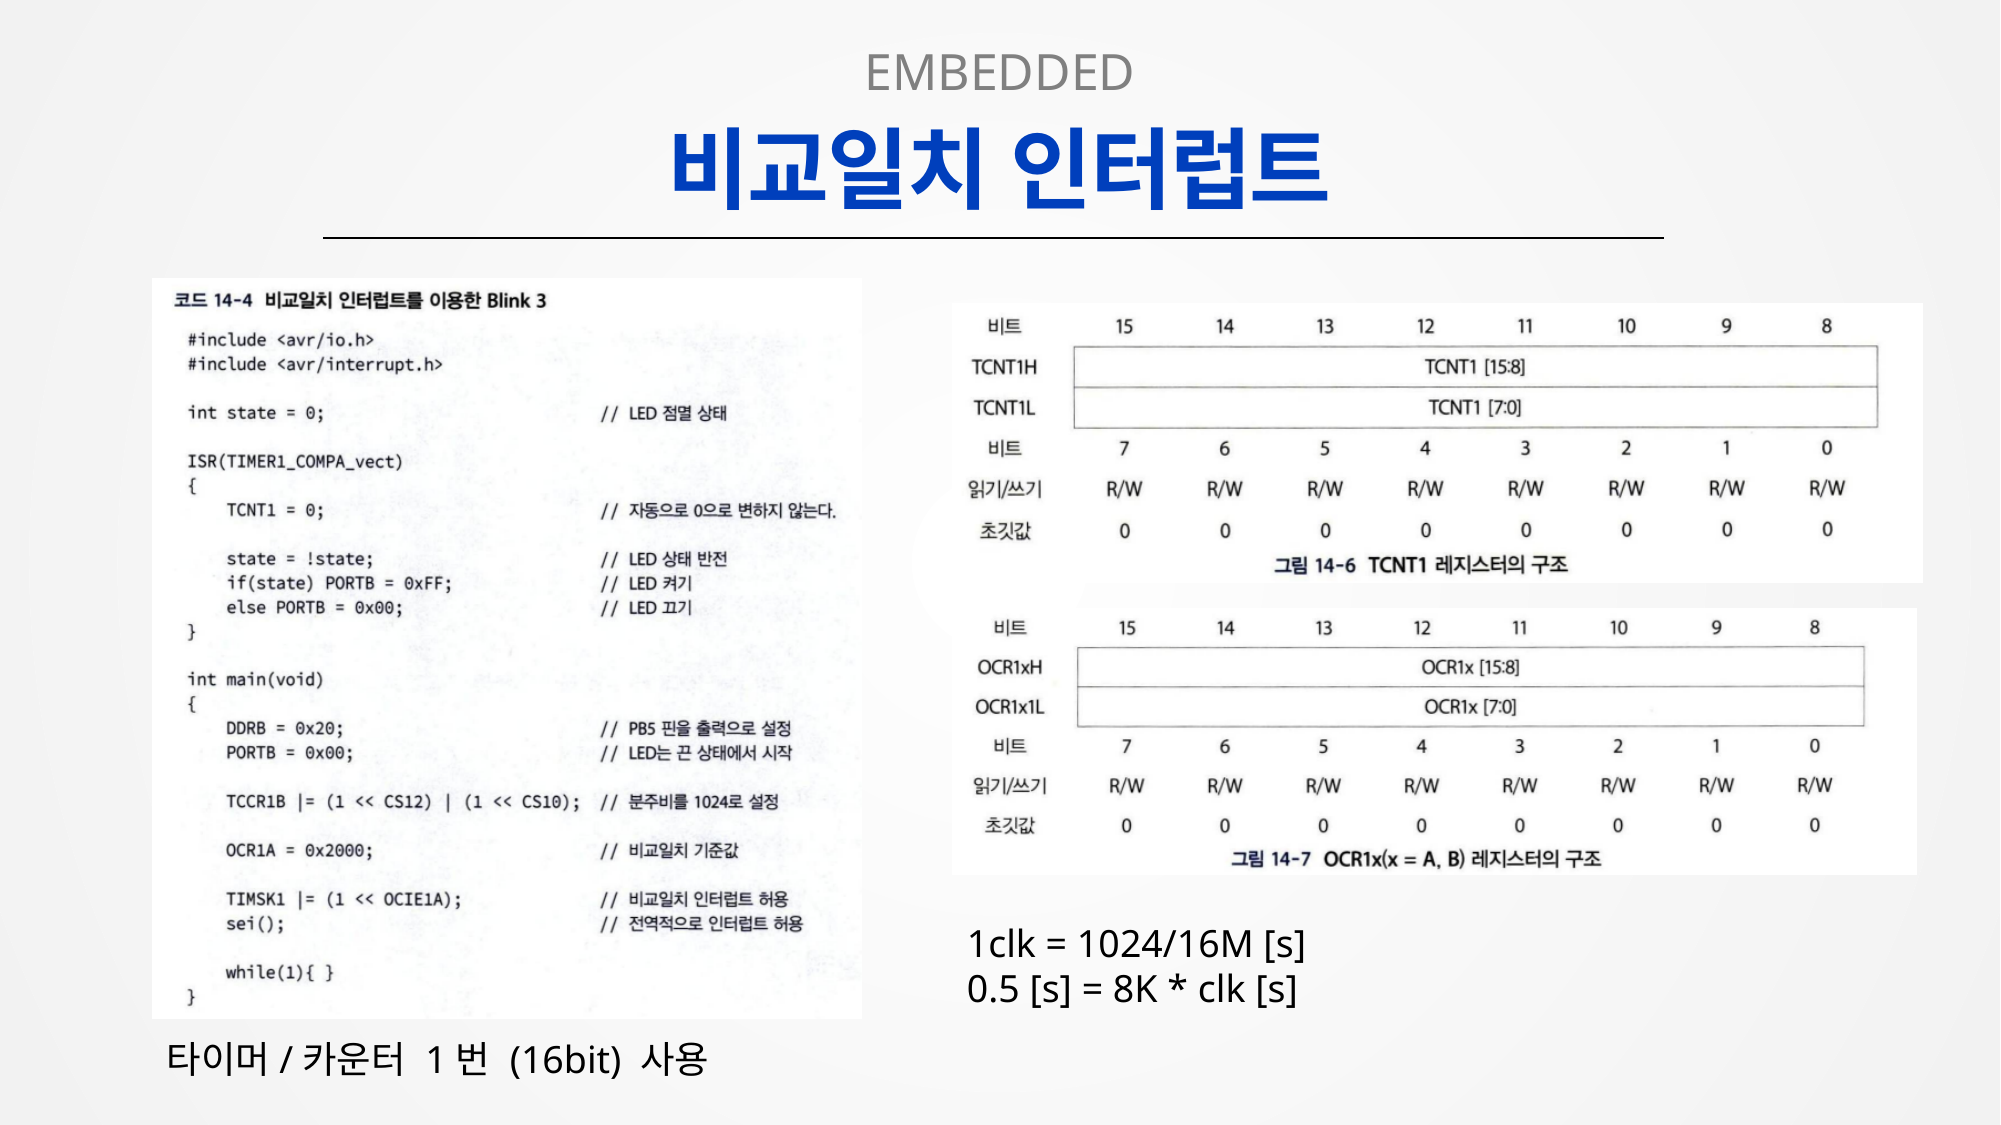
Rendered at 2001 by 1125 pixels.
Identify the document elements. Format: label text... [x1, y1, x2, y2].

picture [952, 608, 1917, 875]
text_box 타이머/카운터 1번 (16bit) 사용 [152, 1028, 953, 1089]
text_box 1clk = 1024/16M [s] 0.5 [s] = 8K * clk [s] [952, 912, 1843, 1017]
text_box EMBEDDED [0, 32, 2000, 108]
picture [152, 278, 862, 1019]
picture [952, 303, 1923, 583]
text_box 비교일치 인터럽트 [0, 108, 2000, 229]
